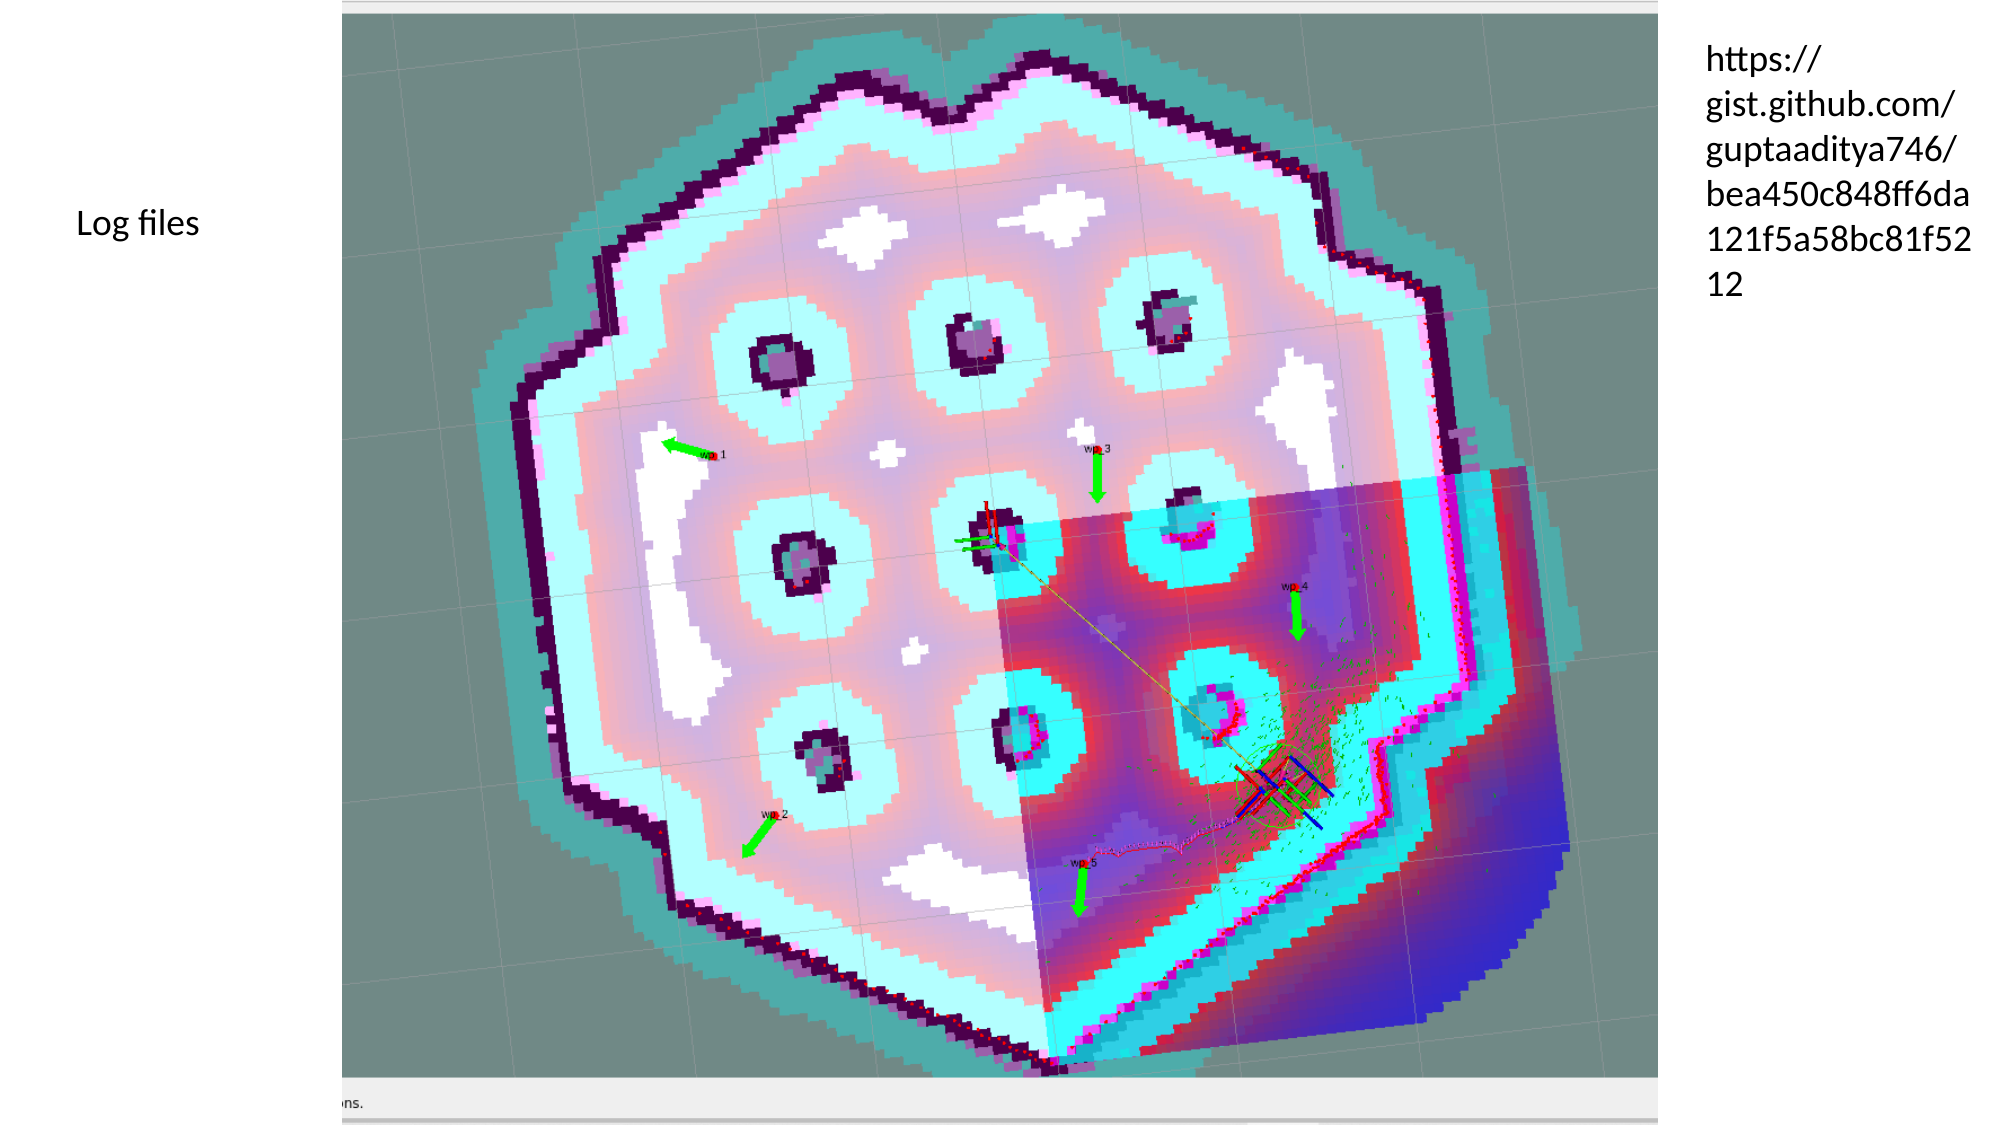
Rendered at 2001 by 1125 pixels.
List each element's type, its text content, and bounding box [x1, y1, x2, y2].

picture [342, 0, 1658, 1125]
text_box Log files [61, 190, 215, 251]
text_box https://gist.github.com/guptaaditya746/bea450c848ff6da121f5a58bc81f5212 [1690, 26, 1987, 312]
